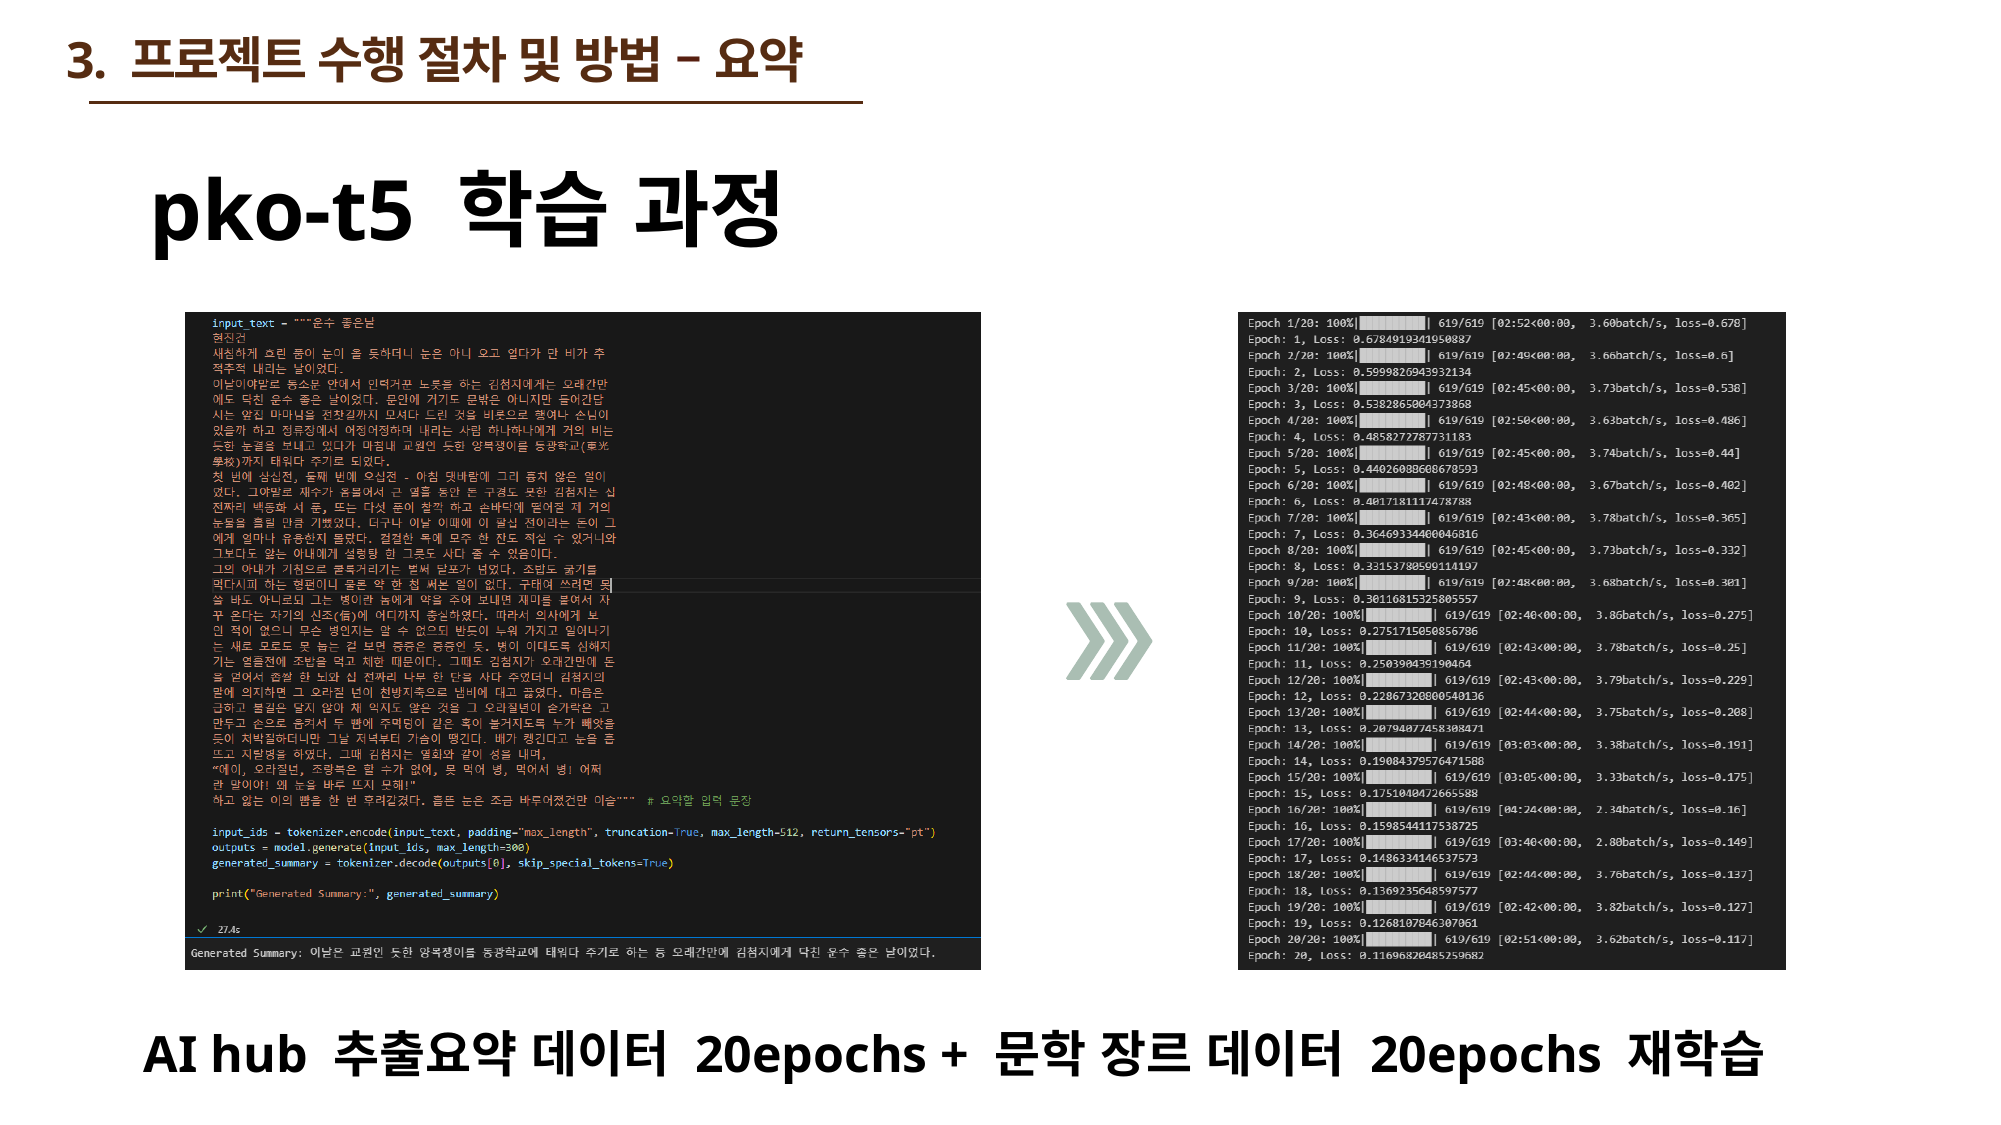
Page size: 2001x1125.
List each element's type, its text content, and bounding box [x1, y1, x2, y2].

text_box [1066, 602, 1105, 680]
text_box [1089, 602, 1129, 680]
text_box [1113, 602, 1153, 680]
picture [185, 312, 981, 970]
title 3. 프로젝트 수행 절차 및 방법 – 요약 [51, 4, 1454, 122]
text_box AI hub 추출요약 데이터 20epochs + 문학 장르 데이터 20epochs 재학습 [129, 1015, 1831, 1090]
picture [1238, 312, 1786, 970]
text_box pko-t5 학습 과정 [129, 148, 956, 285]
